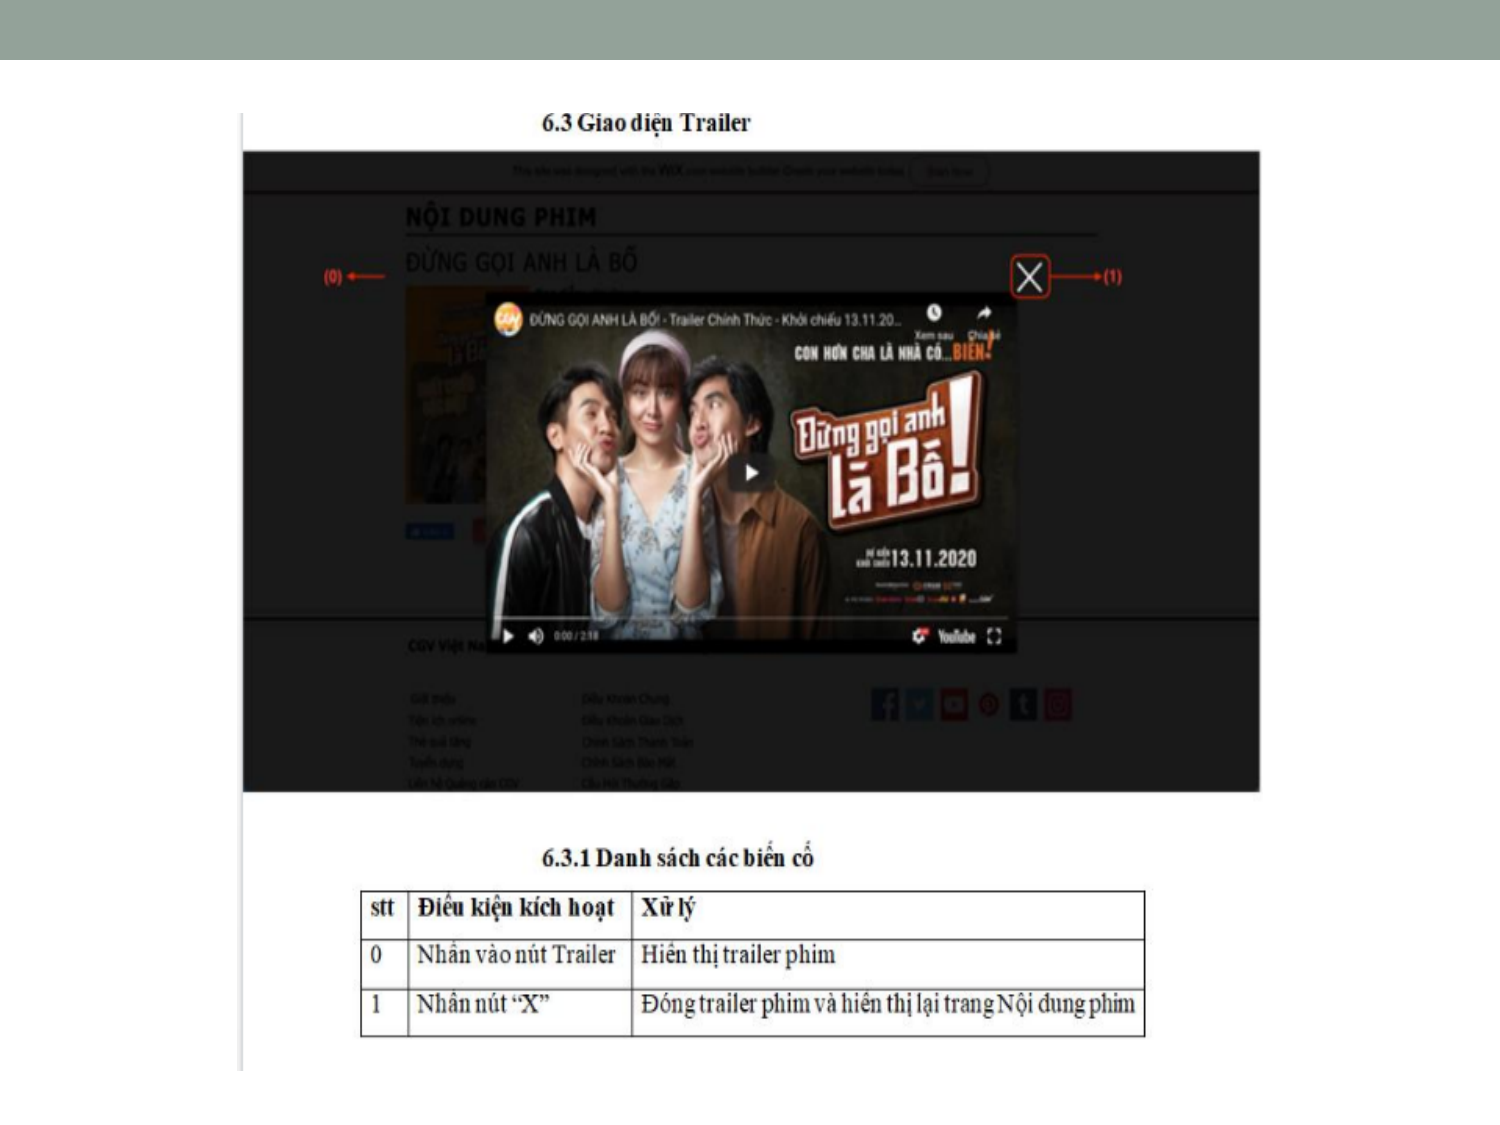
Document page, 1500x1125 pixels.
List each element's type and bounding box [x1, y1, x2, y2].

picture [237, 113, 1263, 1071]
